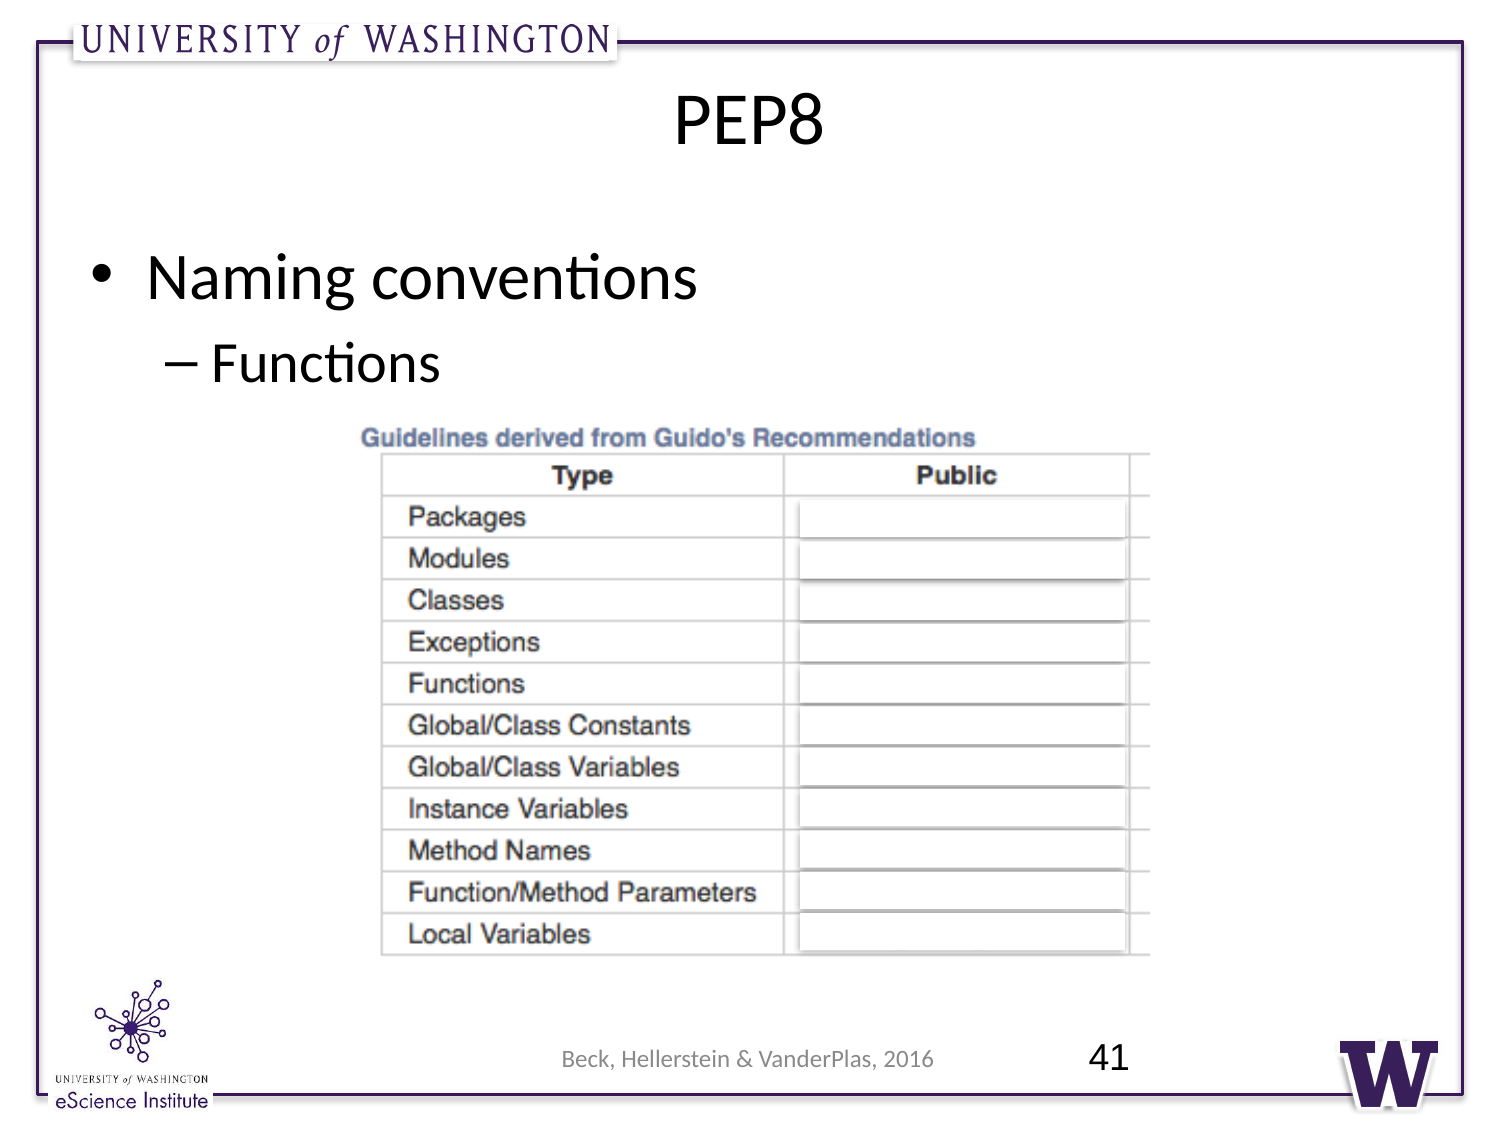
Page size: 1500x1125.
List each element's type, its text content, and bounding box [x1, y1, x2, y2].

picture [81, 24, 609, 61]
footer Beck, Hellerstein & VanderPlas, 2016 [510, 1027, 986, 1088]
list Naming conventions Functions [75, 224, 1425, 975]
slide_number 41 [1073, 1025, 1300, 1085]
picture [1340, 1041, 1438, 1107]
title PEP8 [75, 62, 1425, 200]
picture [48, 978, 213, 1113]
picture [349, 418, 1151, 971]
